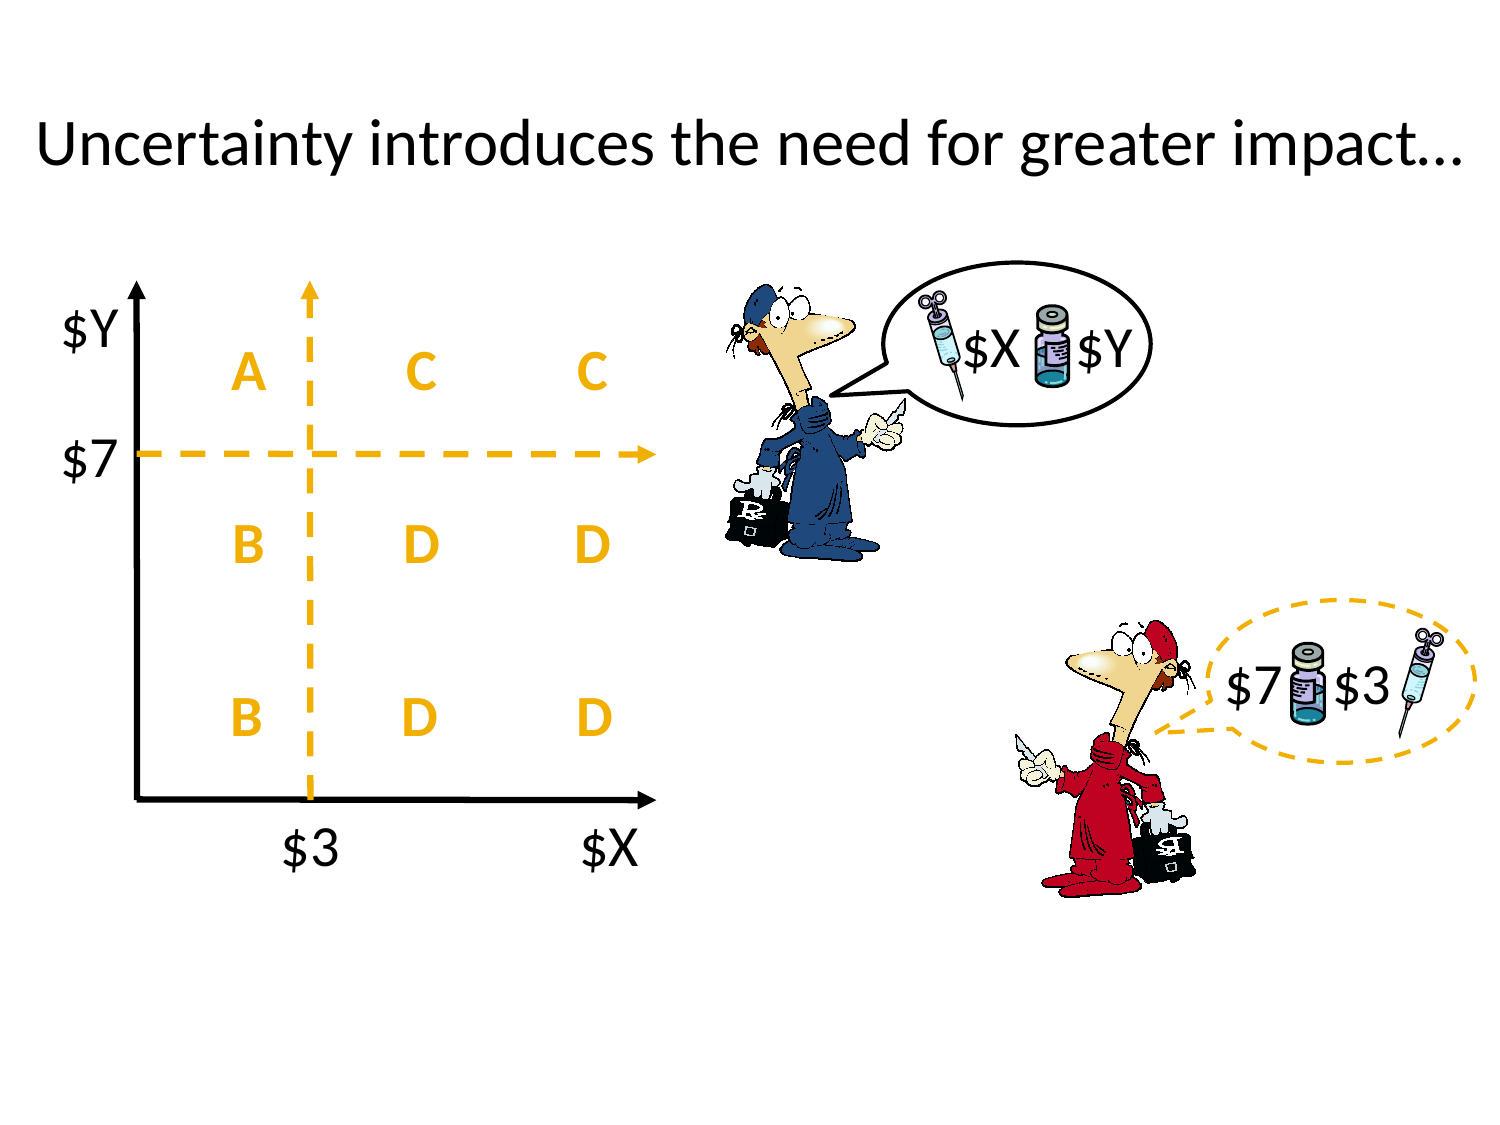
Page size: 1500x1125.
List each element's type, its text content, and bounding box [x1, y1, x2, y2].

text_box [1014, 618, 1197, 899]
text_box C,D [485, 460, 658, 625]
text_box $Y [1070, 303, 1140, 385]
text_box A,A [134, 278, 308, 452]
text_box B,D [312, 629, 485, 797]
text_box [1207, 599, 1476, 764]
text_box $X [969, 303, 1026, 385]
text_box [917, 290, 965, 403]
text_box A,B [134, 460, 312, 537]
title Uncertainty introduces the need for greater impact… [12, 45, 1488, 233]
text_box C,C [481, 278, 658, 452]
text_box D,D [485, 625, 658, 800]
text_box A,C [308, 278, 481, 452]
text_box [911, 260, 1136, 428]
text_box [1140, 308, 1153, 380]
text_box A,D [312, 549, 485, 629]
text_box A,D [312, 463, 485, 538]
text_box B,B [134, 625, 312, 801]
text_box $X [569, 809, 649, 877]
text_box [1034, 304, 1071, 389]
text_box $7 [57, 416, 122, 491]
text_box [724, 283, 907, 563]
text_box A,B [134, 550, 312, 625]
text_box $Y [49, 296, 130, 353]
text_box $3 [278, 809, 343, 881]
